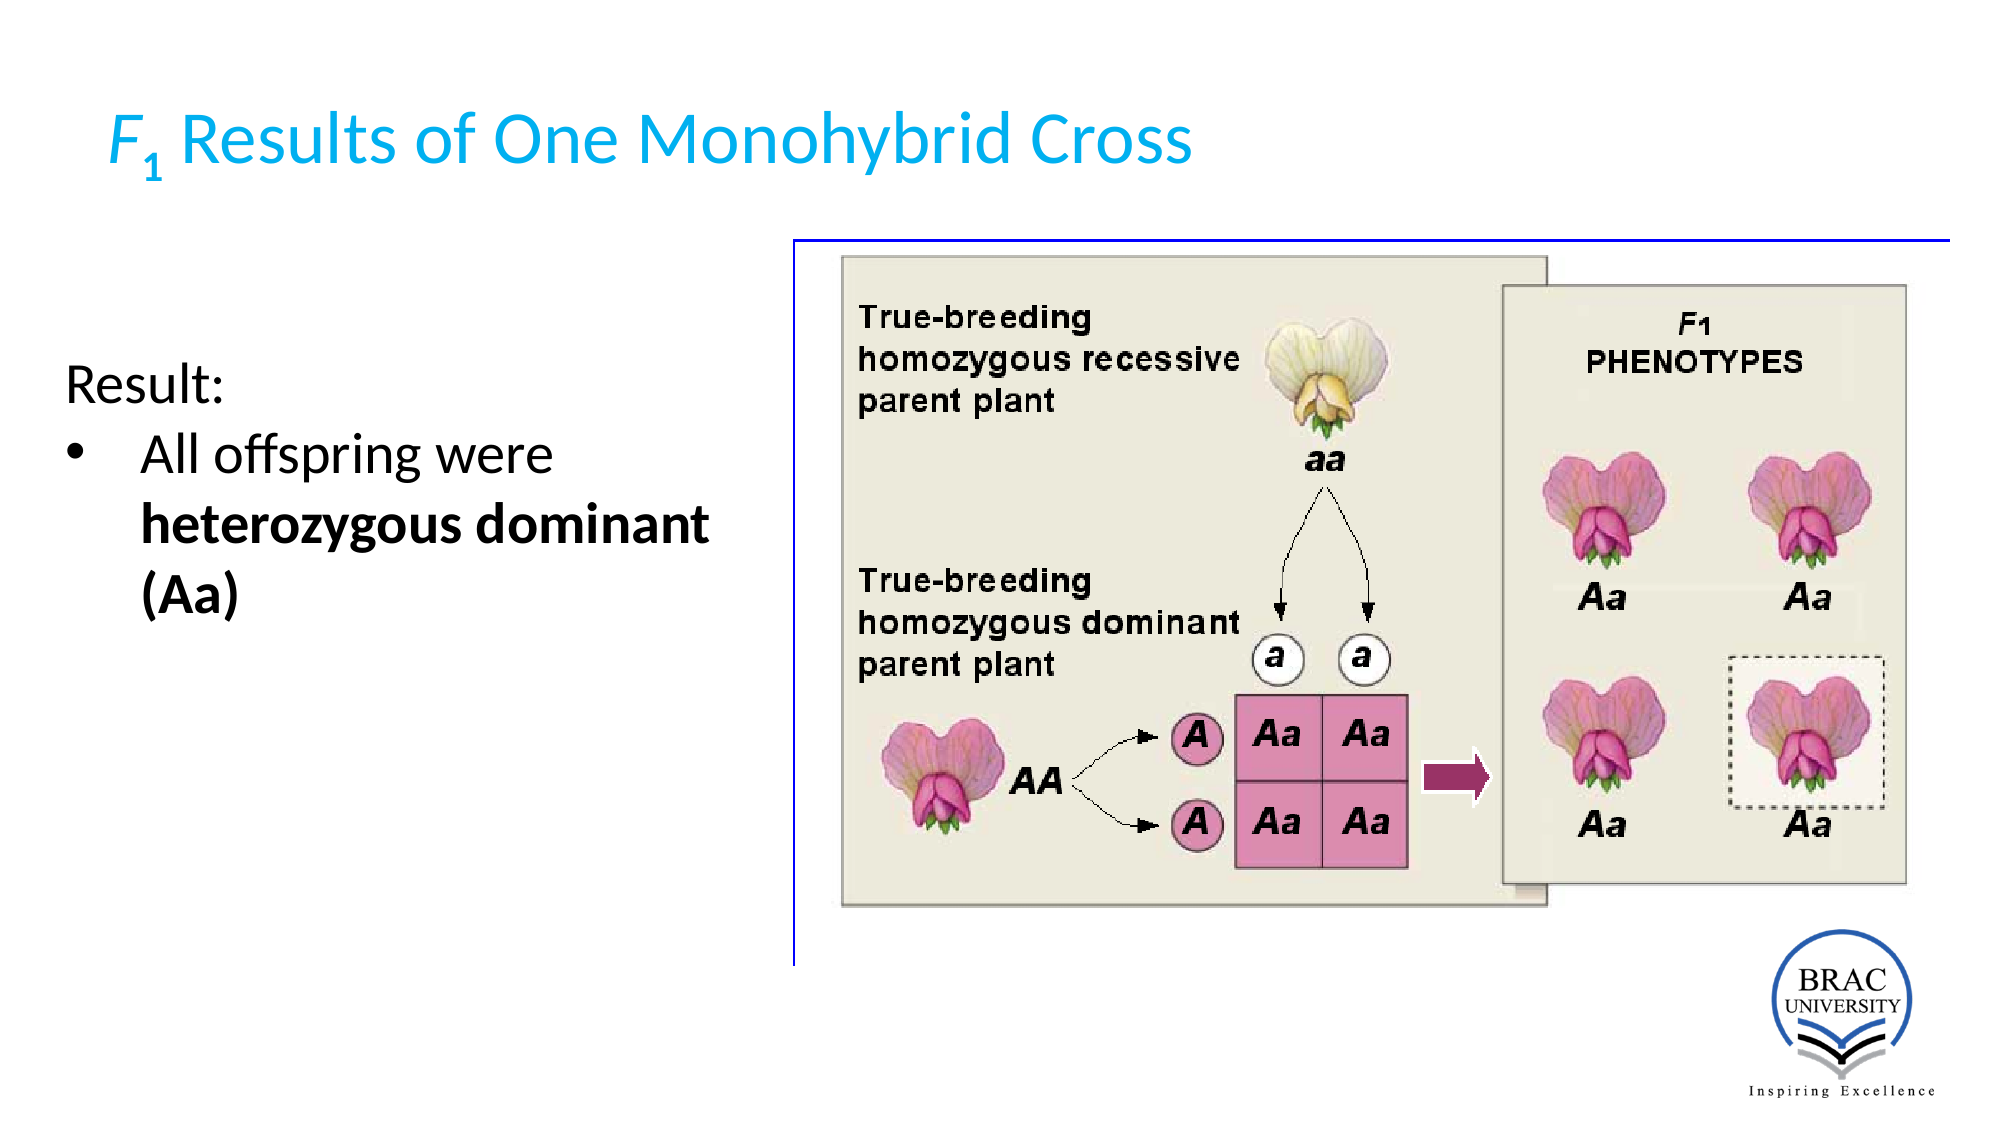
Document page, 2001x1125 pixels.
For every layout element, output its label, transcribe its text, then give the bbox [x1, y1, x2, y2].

title F1 Results of One Monohybrid Cross [50, 22, 1776, 240]
text_box Result: All offspring were heterozygous dominant (Aa) [50, 337, 788, 773]
picture [793, 239, 1950, 1098]
